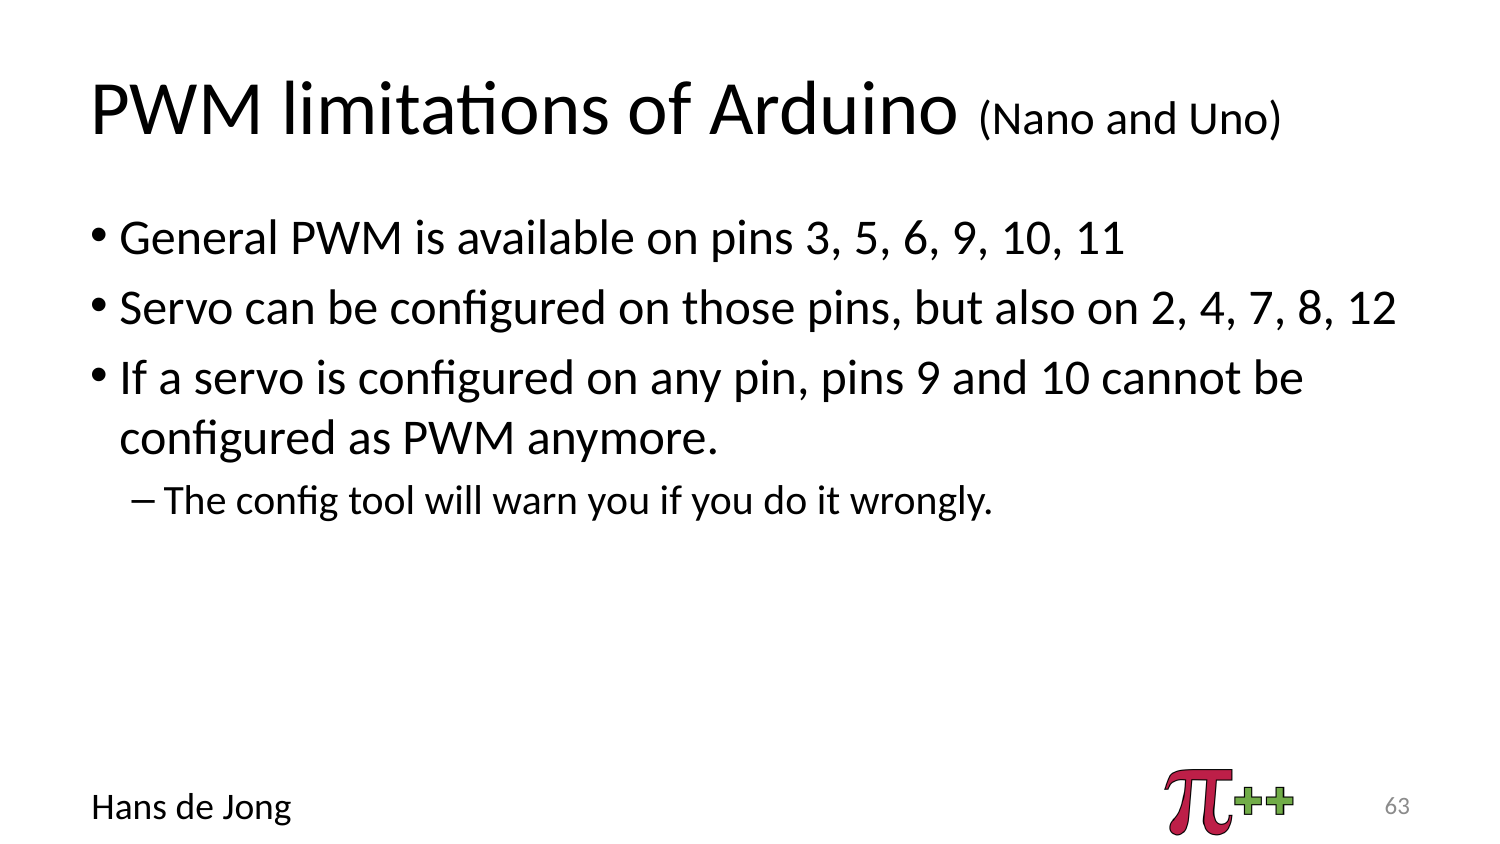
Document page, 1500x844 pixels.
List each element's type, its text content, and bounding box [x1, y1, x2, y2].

list General PWM is available on pins 3, 5, 6, 9, 10, 11 Servo can be configured on those pins, but also on 2, 4, 7, 8, 12 If a servo is configured on any pin, pins 9 and 10 cannot be configured as PWM anymore. The config tool will warn you if you do it wrongly. [75, 196, 1425, 754]
title PWM limitations of Arduino (Nano and Uno) [75, 33, 1425, 175]
picture [1163, 768, 1294, 836]
slide_number 63 [1340, 782, 1425, 827]
